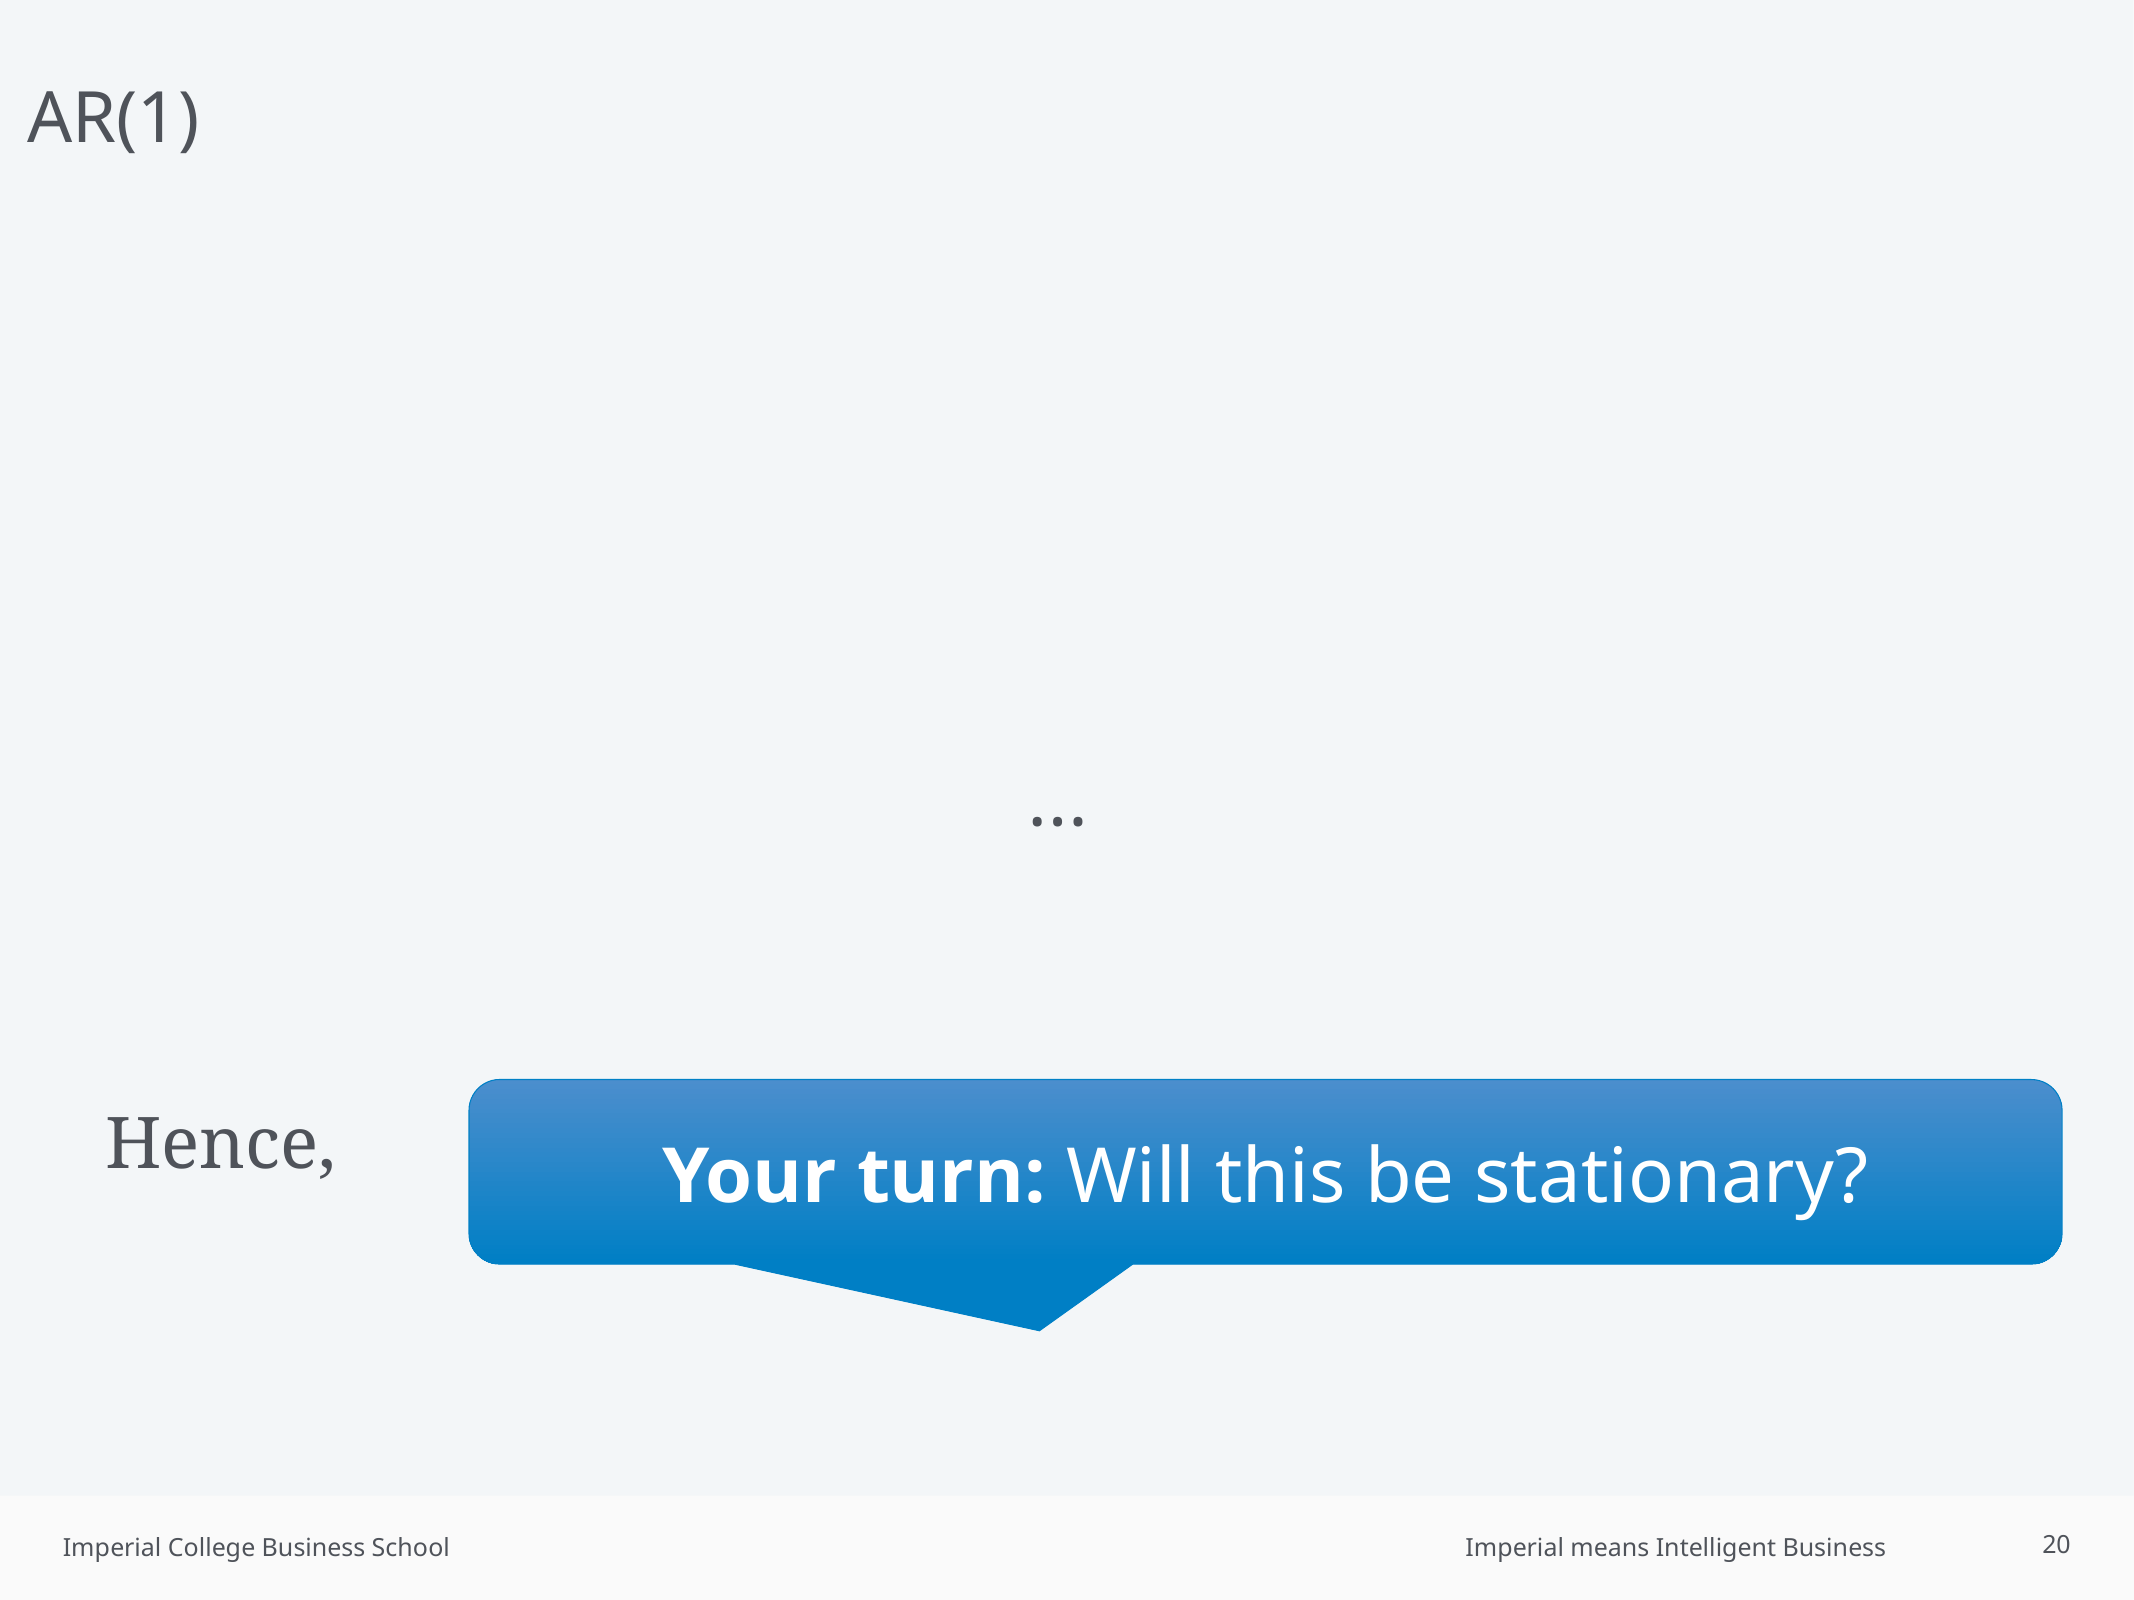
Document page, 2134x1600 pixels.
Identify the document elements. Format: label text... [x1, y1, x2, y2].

text_box Your turn: Will this be stationary? [468, 1078, 2063, 1332]
title AR(1) [26, 77, 1740, 234]
